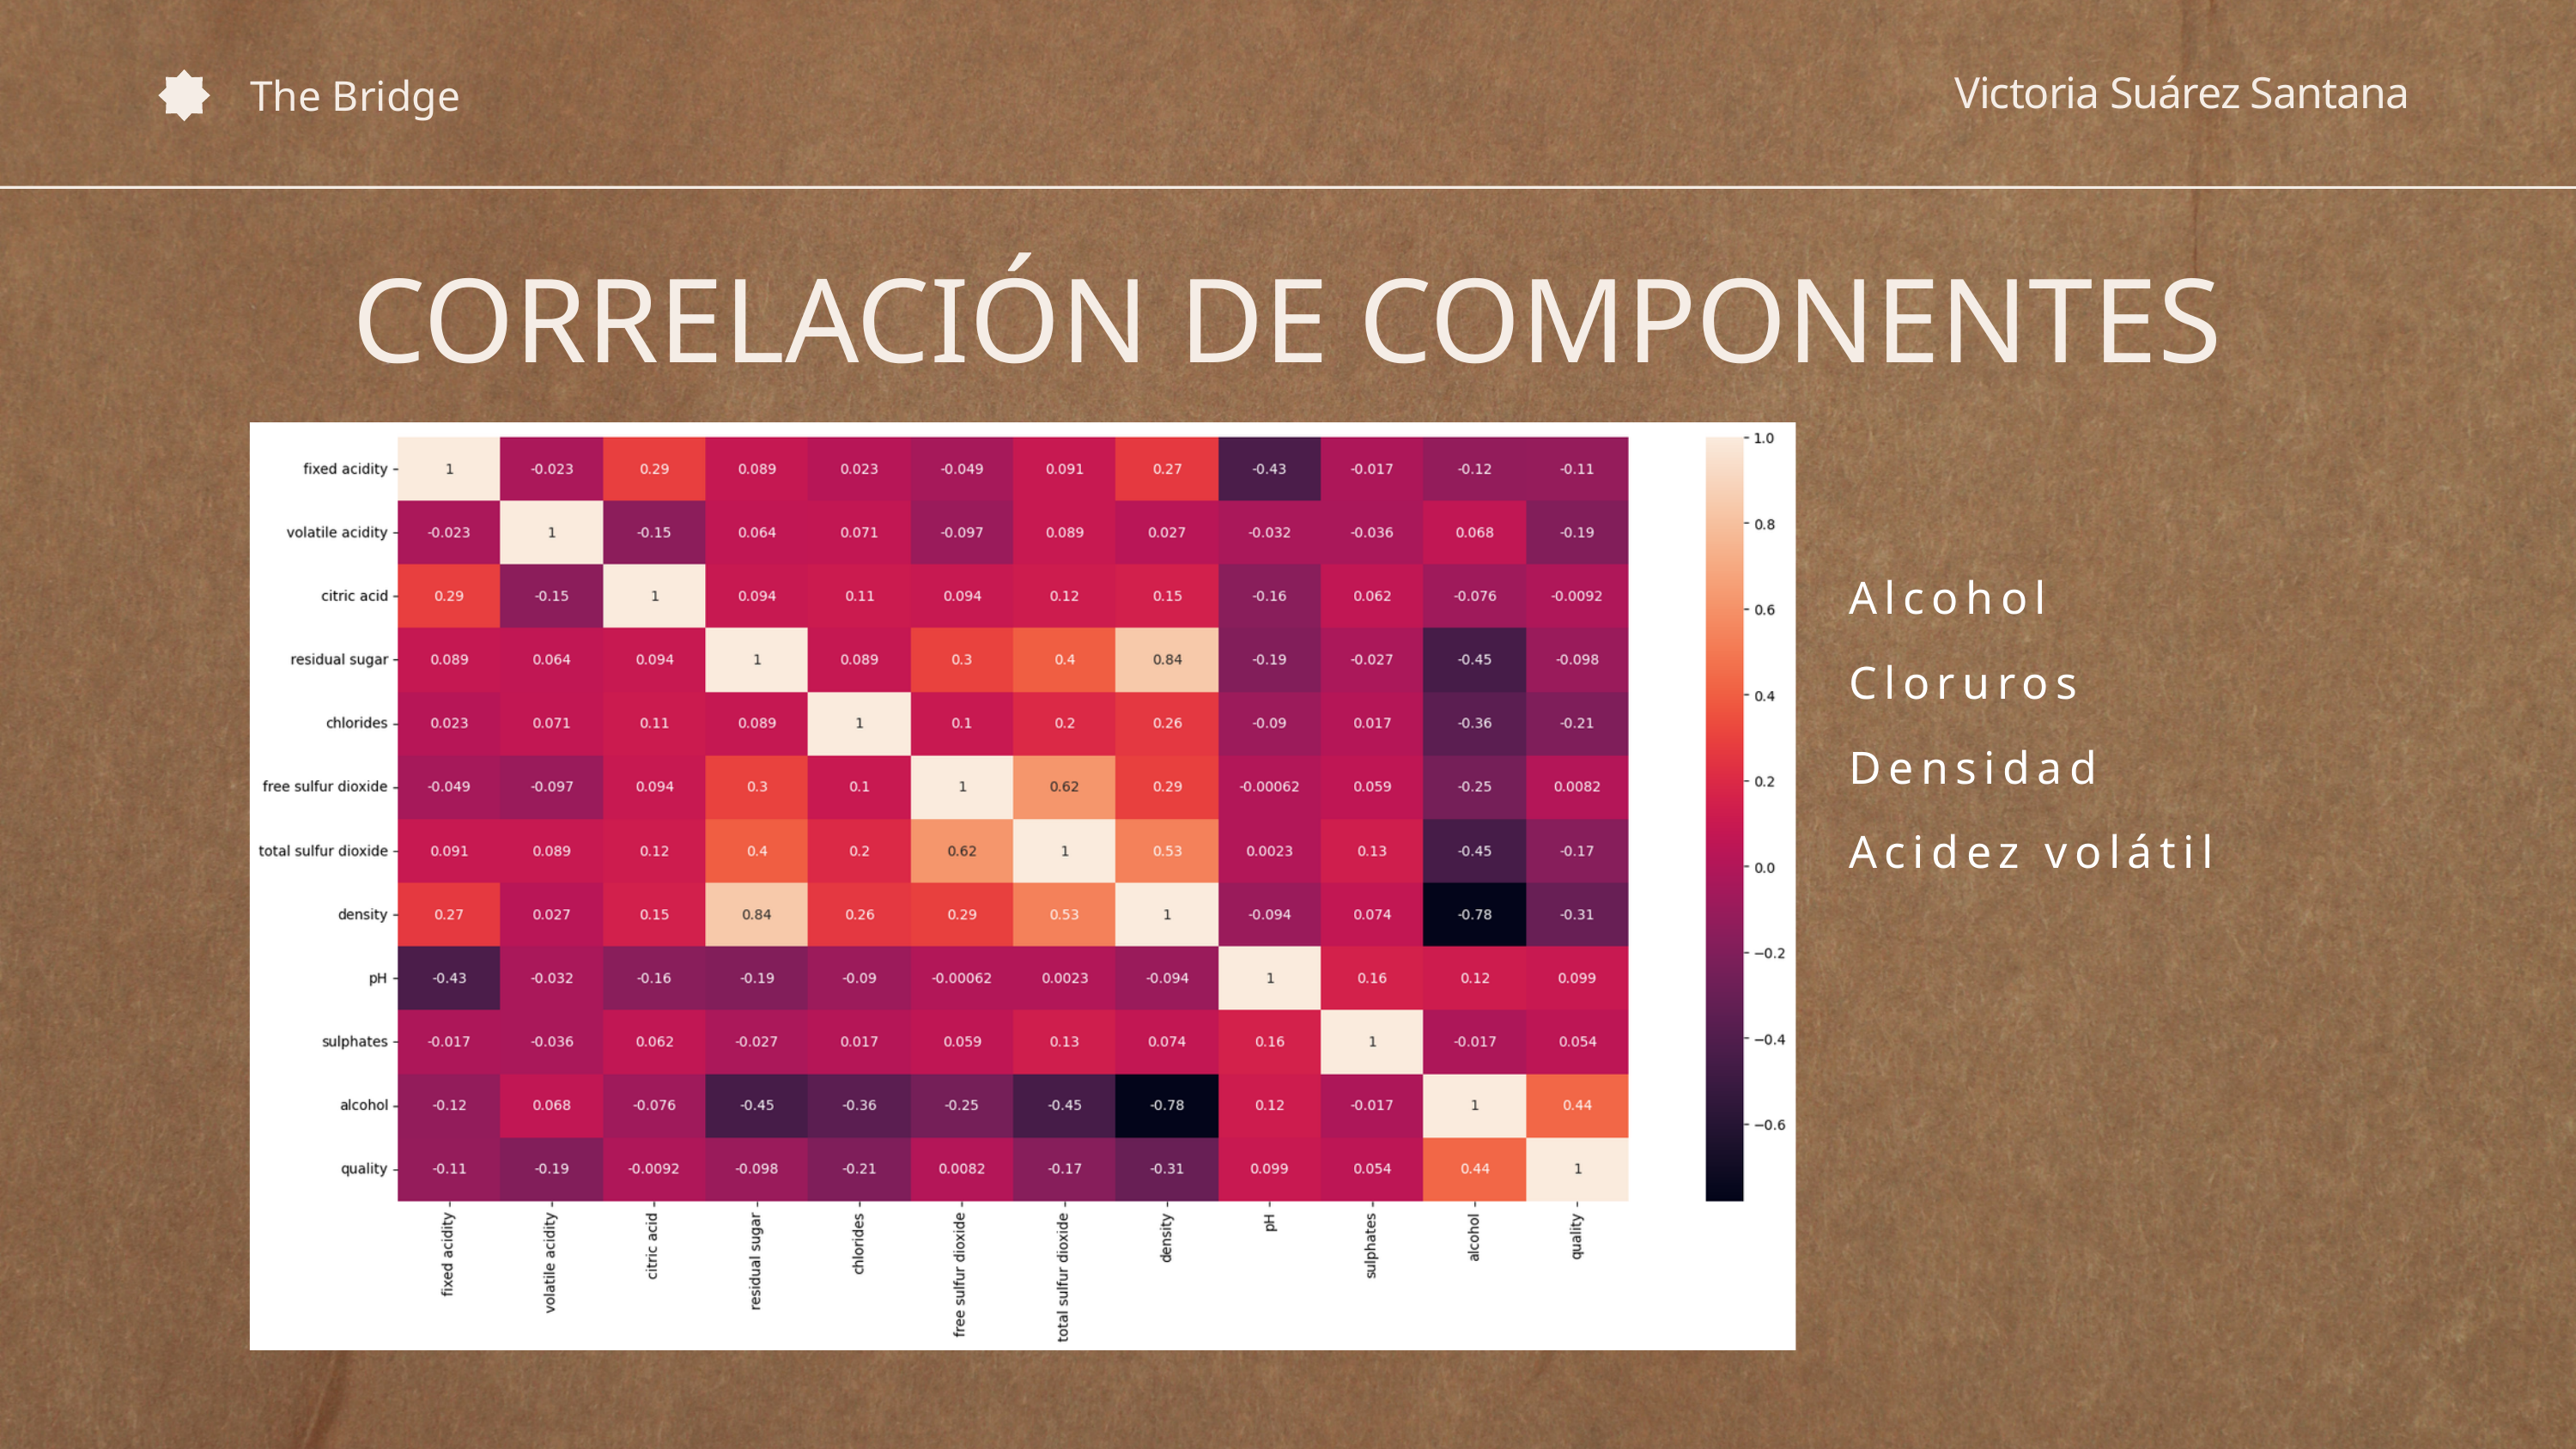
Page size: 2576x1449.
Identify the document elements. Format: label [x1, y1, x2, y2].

text_box [1848, 448, 2517, 959]
picture [0, 0, 2576, 1449]
text_box [158, 69, 210, 122]
